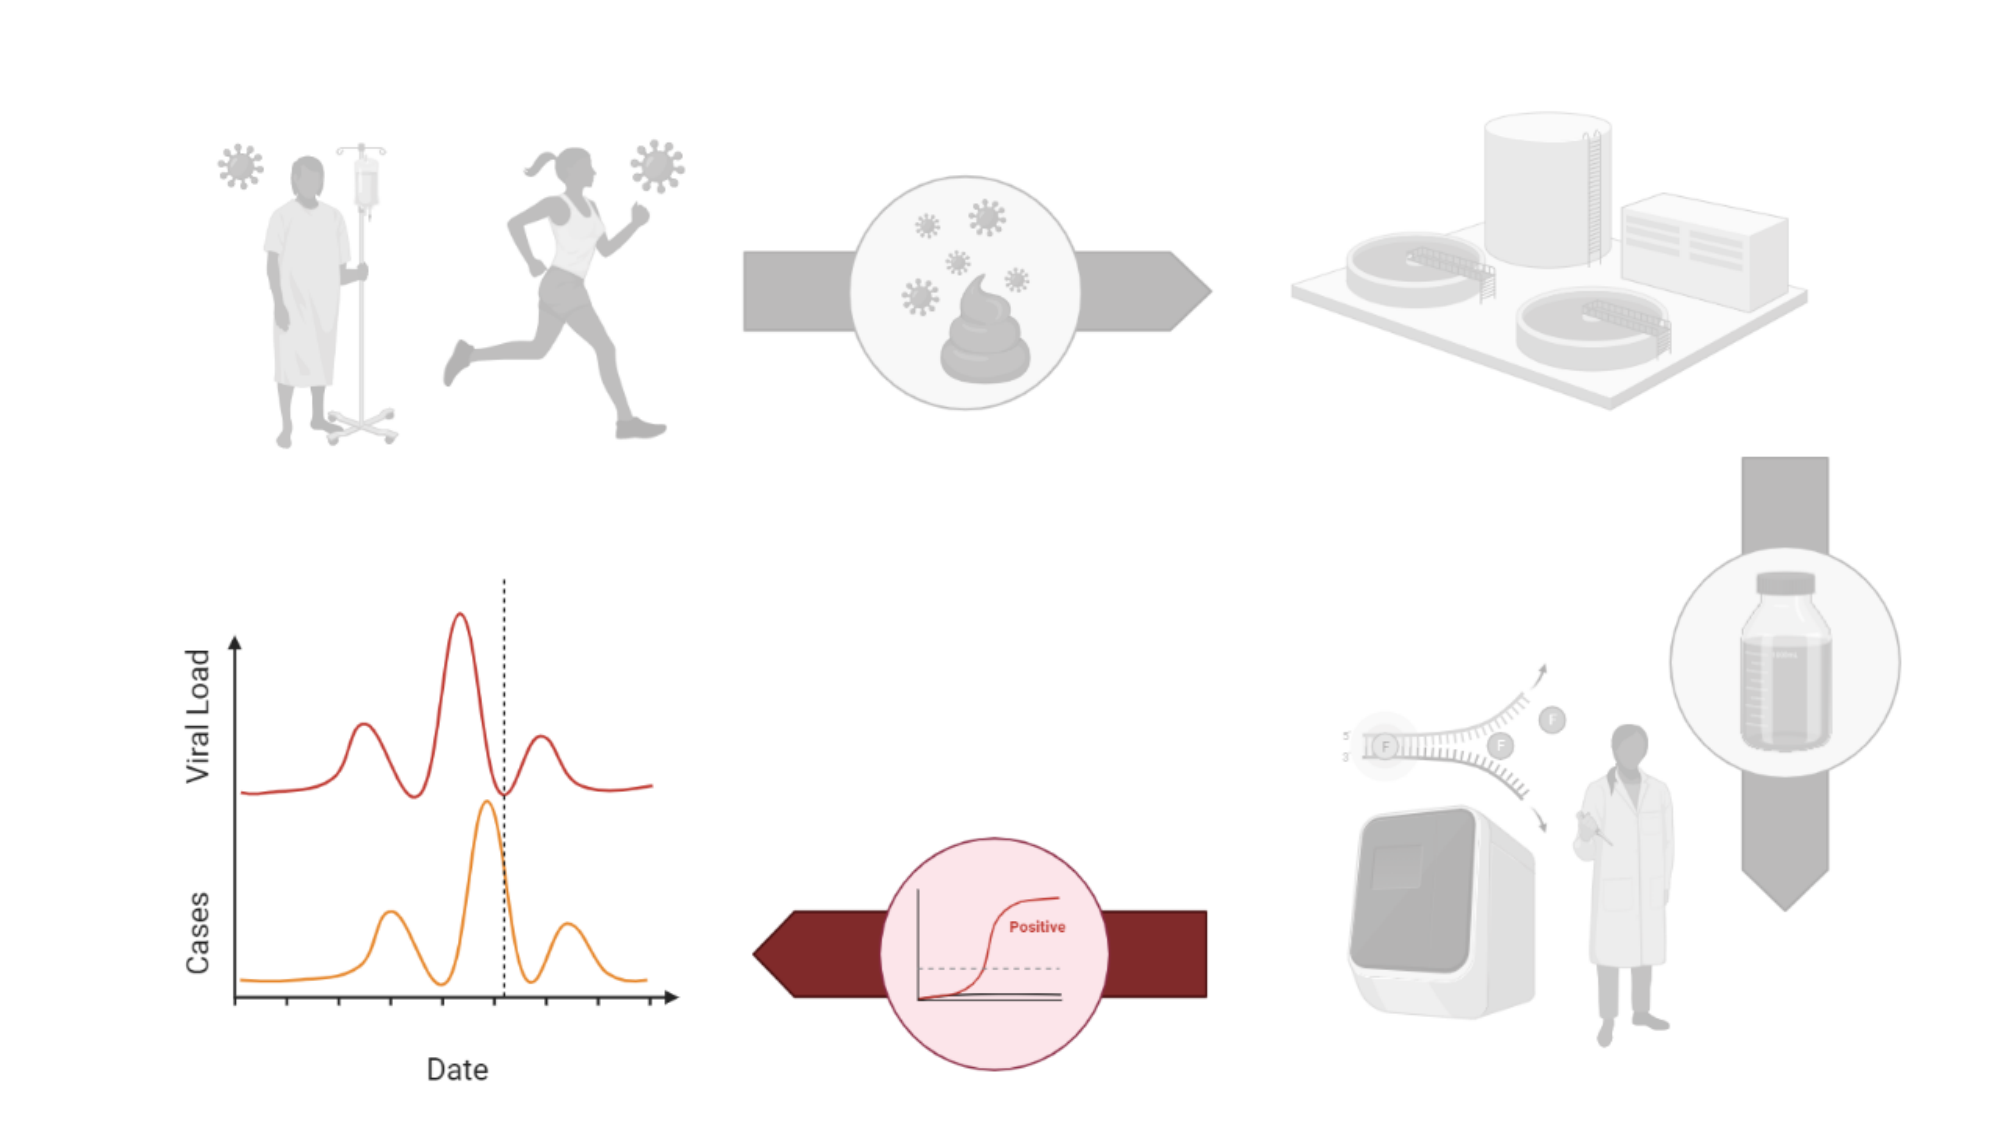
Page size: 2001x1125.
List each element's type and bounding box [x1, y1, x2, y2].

picture [99, 38, 1925, 1112]
